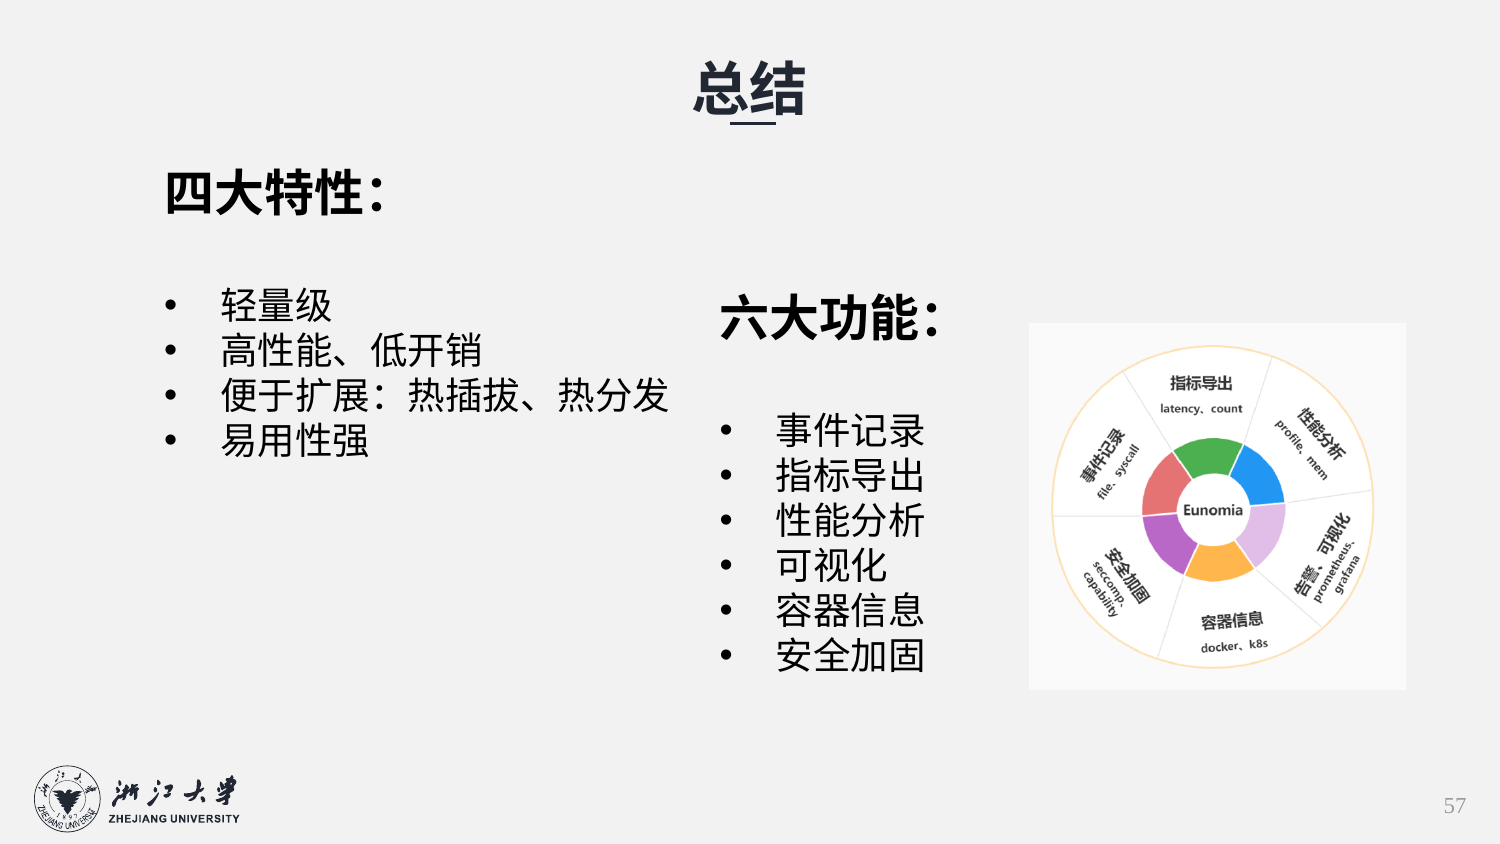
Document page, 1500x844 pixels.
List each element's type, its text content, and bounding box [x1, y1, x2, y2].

picture [1029, 323, 1406, 690]
text_box 总结 [676, 44, 824, 130]
text_box 四大特性： 轻量级 高性能、低开销 便于扩展：热插拔、热分发 易用性强 [149, 154, 697, 515]
text_box 六大功能： 事件记录 指标导出 性能分析 可视化 容器信息 安全加固 [704, 279, 1482, 730]
slide_number 57 [1234, 784, 1482, 826]
